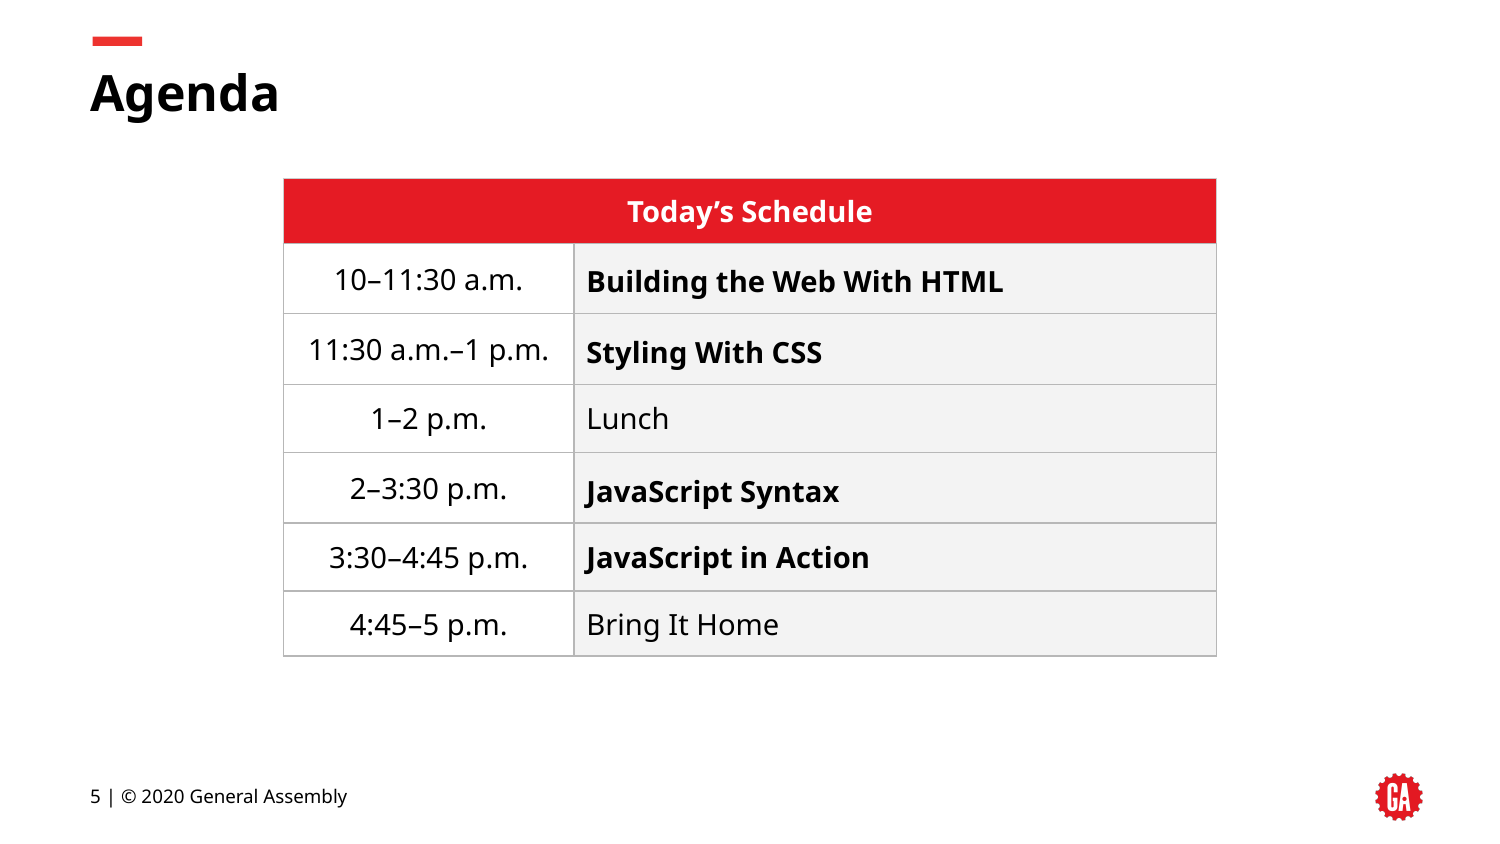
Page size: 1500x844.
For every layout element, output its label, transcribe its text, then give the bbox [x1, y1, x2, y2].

table_header Today’s Schedule [284, 179, 1216, 243]
table_cell 11:30 a.m.–1 p.m. [284, 314, 573, 384]
table_cell Building the Web With HTML [575, 244, 1216, 313]
table_cell JavaScript in Action [575, 524, 1216, 590]
table_cell 3:30–4:45 p.m. [284, 524, 573, 590]
table_cell Styling With CSS [575, 314, 1216, 384]
table_cell 2–3:30 p.m. [284, 453, 573, 522]
slide_number ‹#› | © 2020 General Assembly [75, 764, 465, 830]
table_cell 4:45–5 p.m. [284, 592, 573, 655]
table_cell JavaScript Syntax [575, 453, 1216, 522]
table_cell 1–2 p.m. [284, 385, 573, 452]
picture [1373, 771, 1425, 823]
table_cell Bring It Home [575, 592, 1216, 655]
table_cell Lunch [575, 385, 1216, 452]
title Agenda [75, 46, 1473, 140]
table_cell 10–11:30 a.m. [284, 244, 573, 313]
